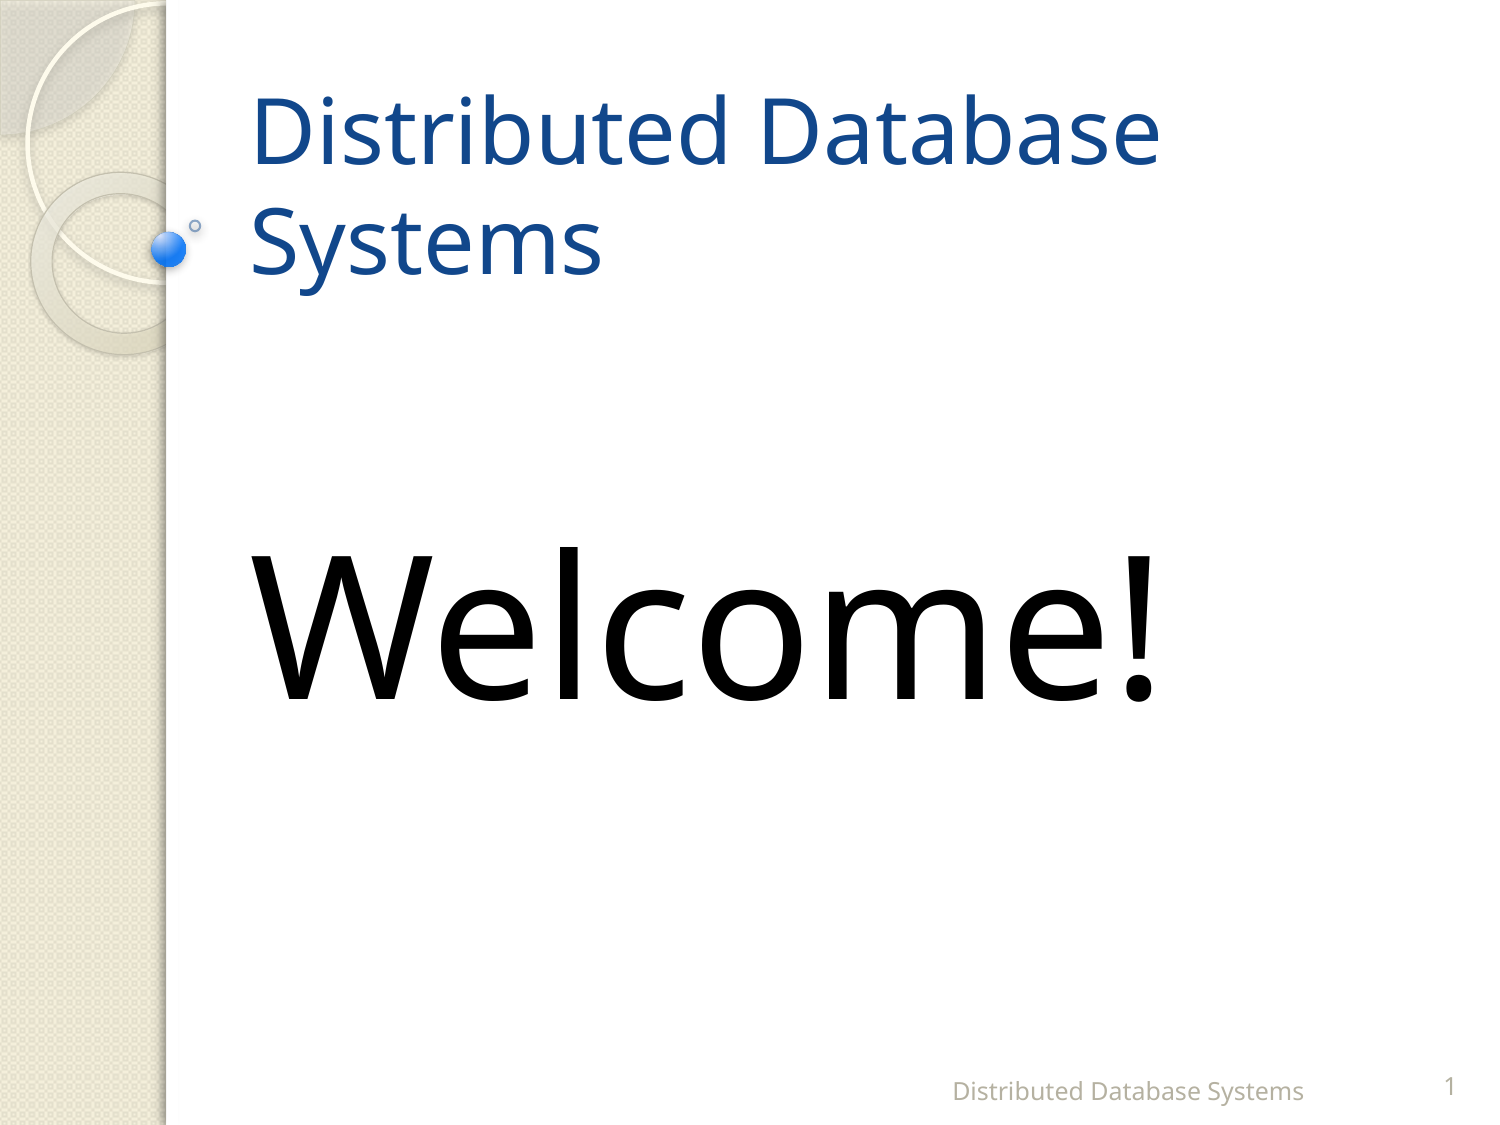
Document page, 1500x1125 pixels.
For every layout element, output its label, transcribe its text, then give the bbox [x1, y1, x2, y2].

slide_number 1 [1413, 1034, 1488, 1113]
footer Distributed Database Systems [937, 1034, 1413, 1113]
title Distributed Database Systems [234, 59, 1450, 301]
text_box Welcome! [234, 492, 1278, 747]
